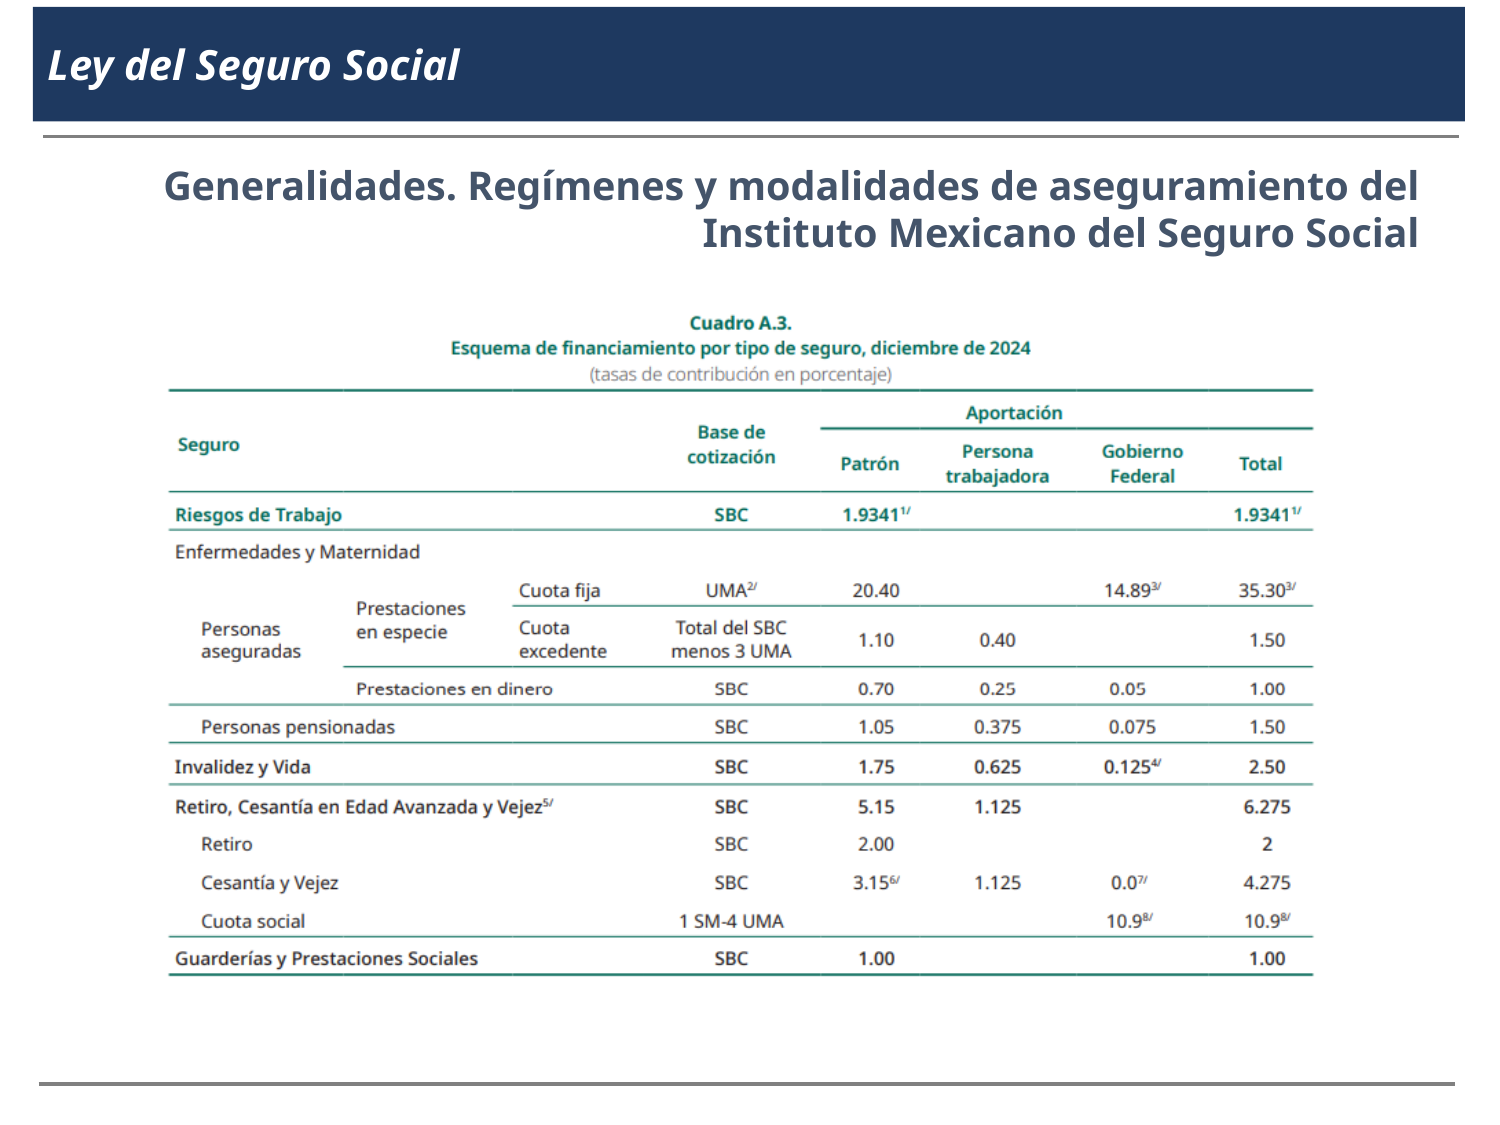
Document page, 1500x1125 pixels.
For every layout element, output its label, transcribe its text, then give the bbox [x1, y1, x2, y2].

picture [138, 294, 1365, 979]
text_box Generalidades. Regímenes y modalidades de aseguramiento del Instituto Mexicano del Seguro Social [43, 153, 1435, 225]
text_box Ley del Seguro Social [32, 6, 1465, 122]
